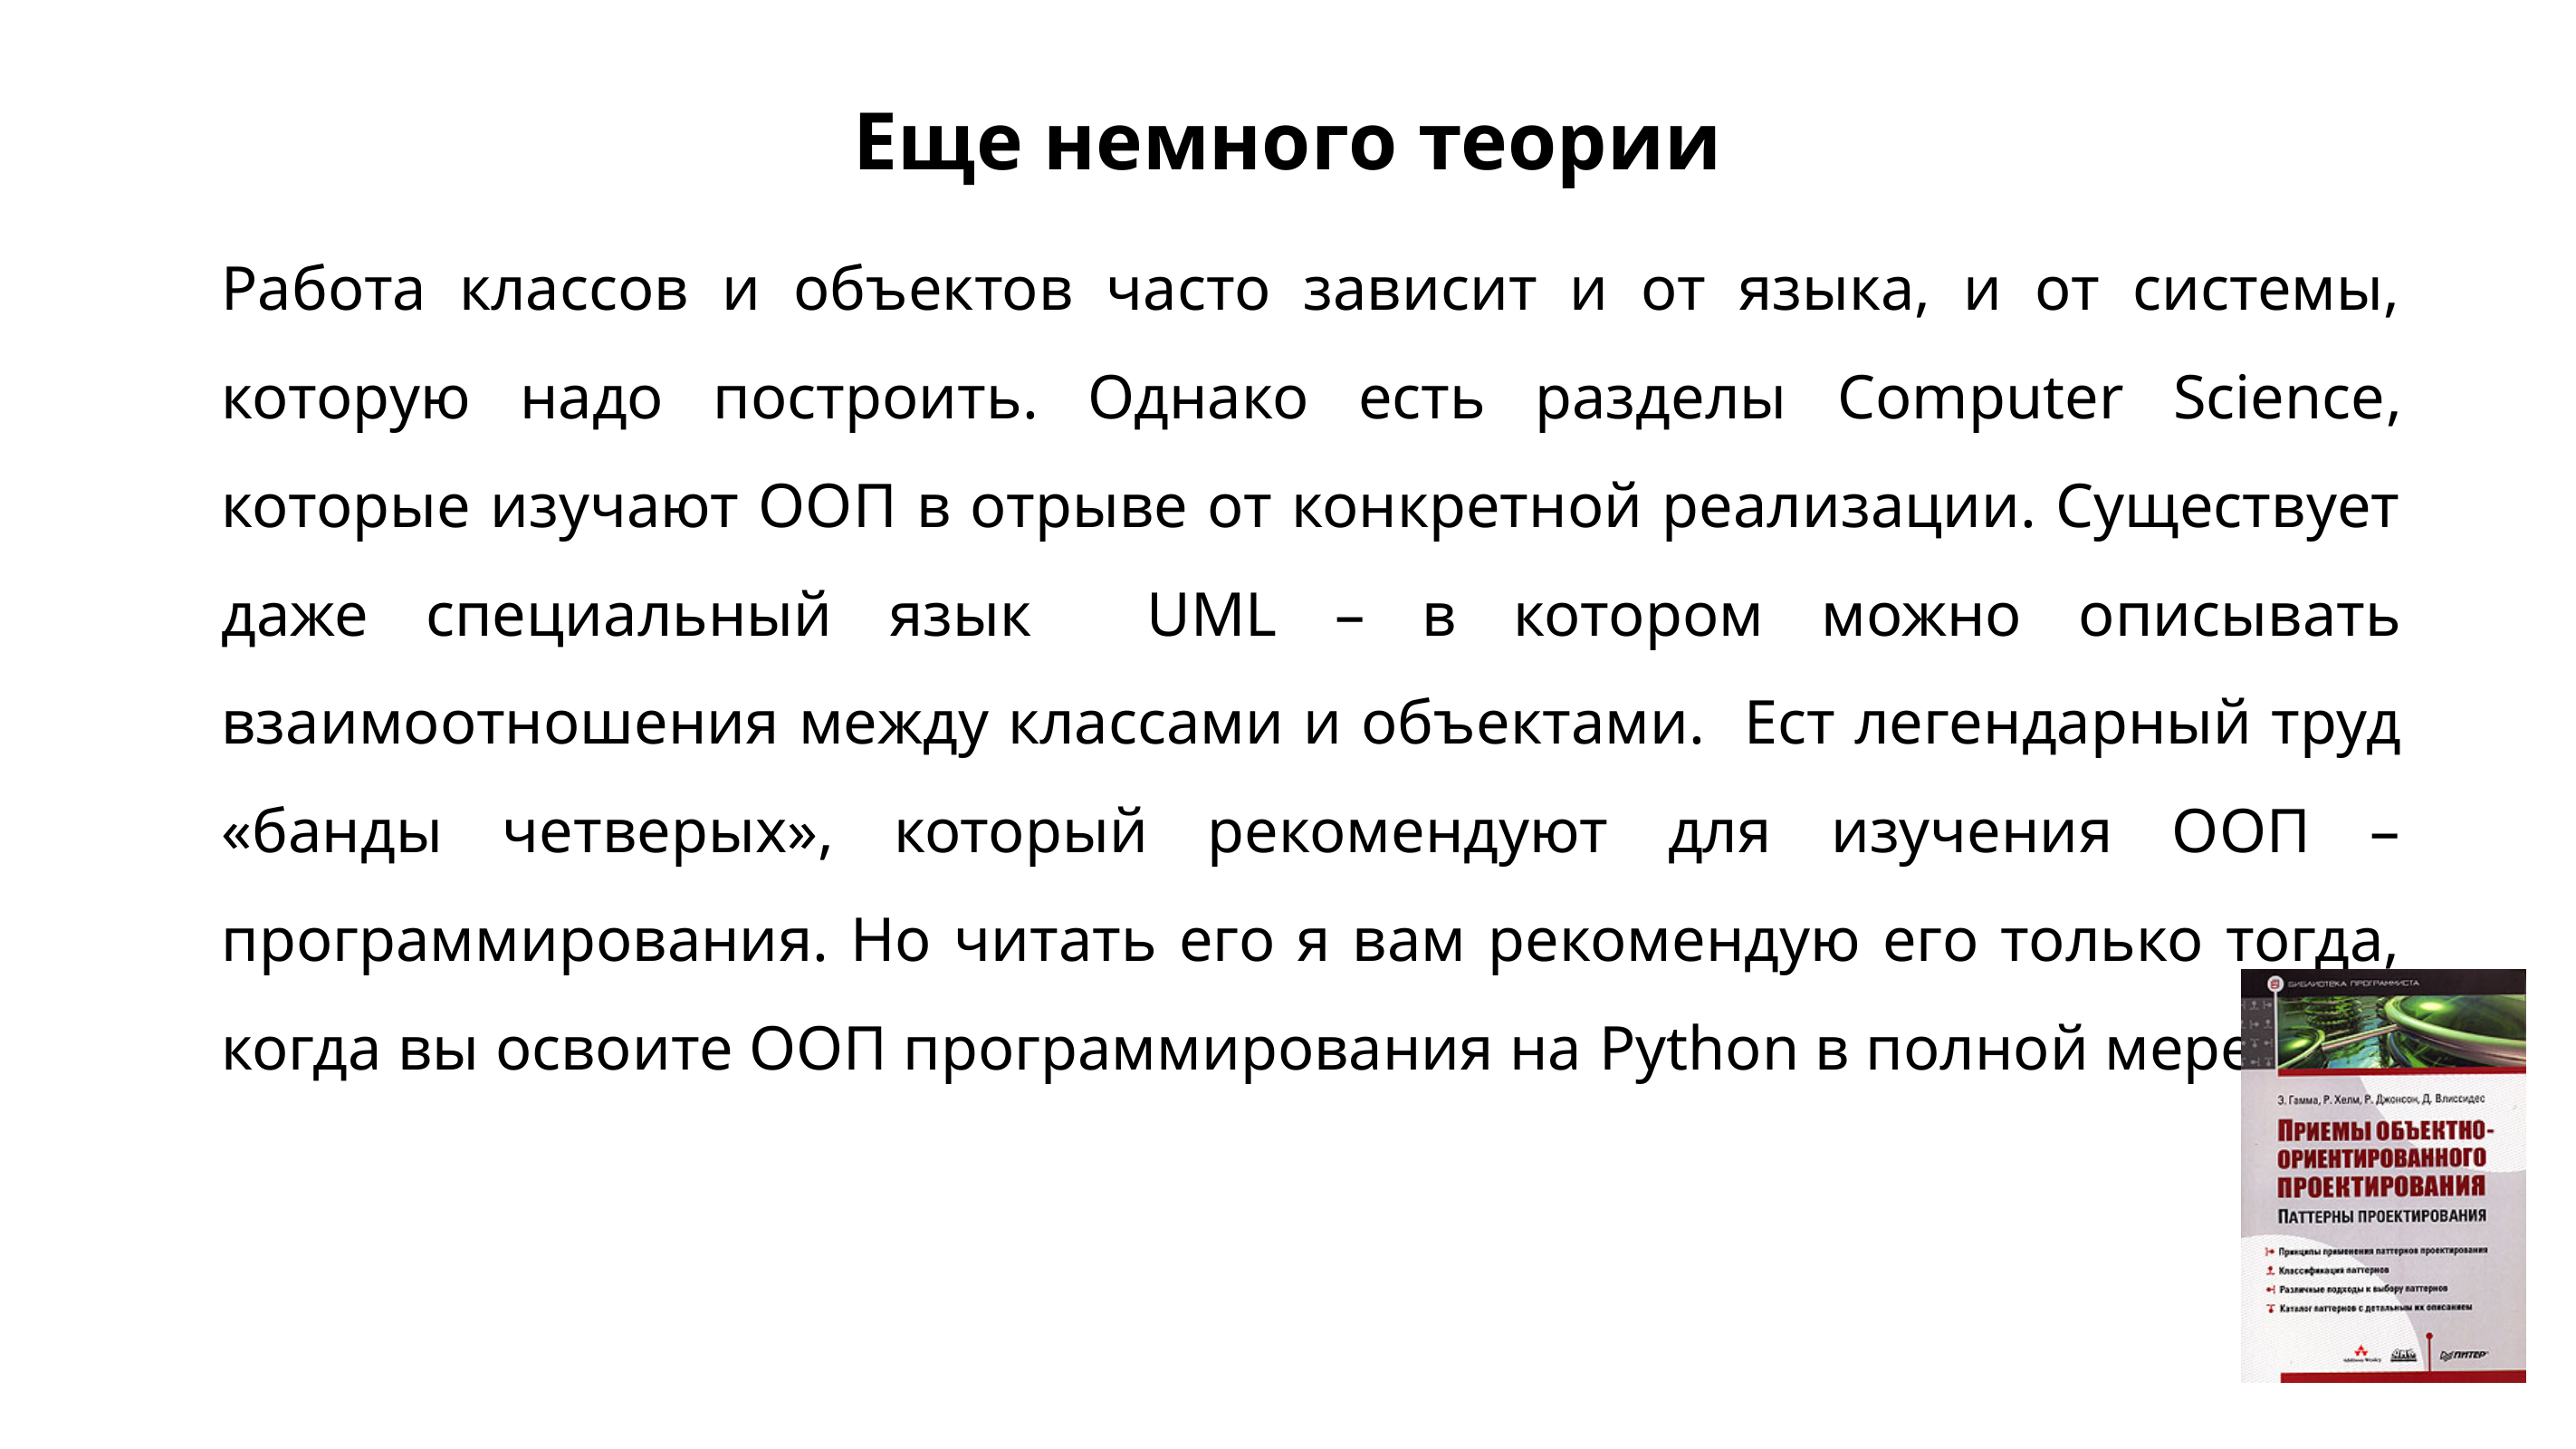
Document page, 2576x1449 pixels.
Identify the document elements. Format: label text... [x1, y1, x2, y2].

text_box Работа классов и объектов часто зависит и от языка, и от системы, которую надо построить. Однако есть разделы Computer Science, которые изучают ООП в отрыве от конкретной реализации. Существует даже специальный язык UML – в котором можно описывать взаимоотношения между классами и объектами. Ест легендарный труд «банды четверых», который рекомендуют для изучения ООП – программирования. Но читать его я вам рекомендую его только тогда, когда вы освоите ООП программирования на Python в полной мере. [207, 206, 2416, 1089]
picture [2241, 968, 2526, 1383]
title Еще немного теории [160, 85, 2415, 254]
